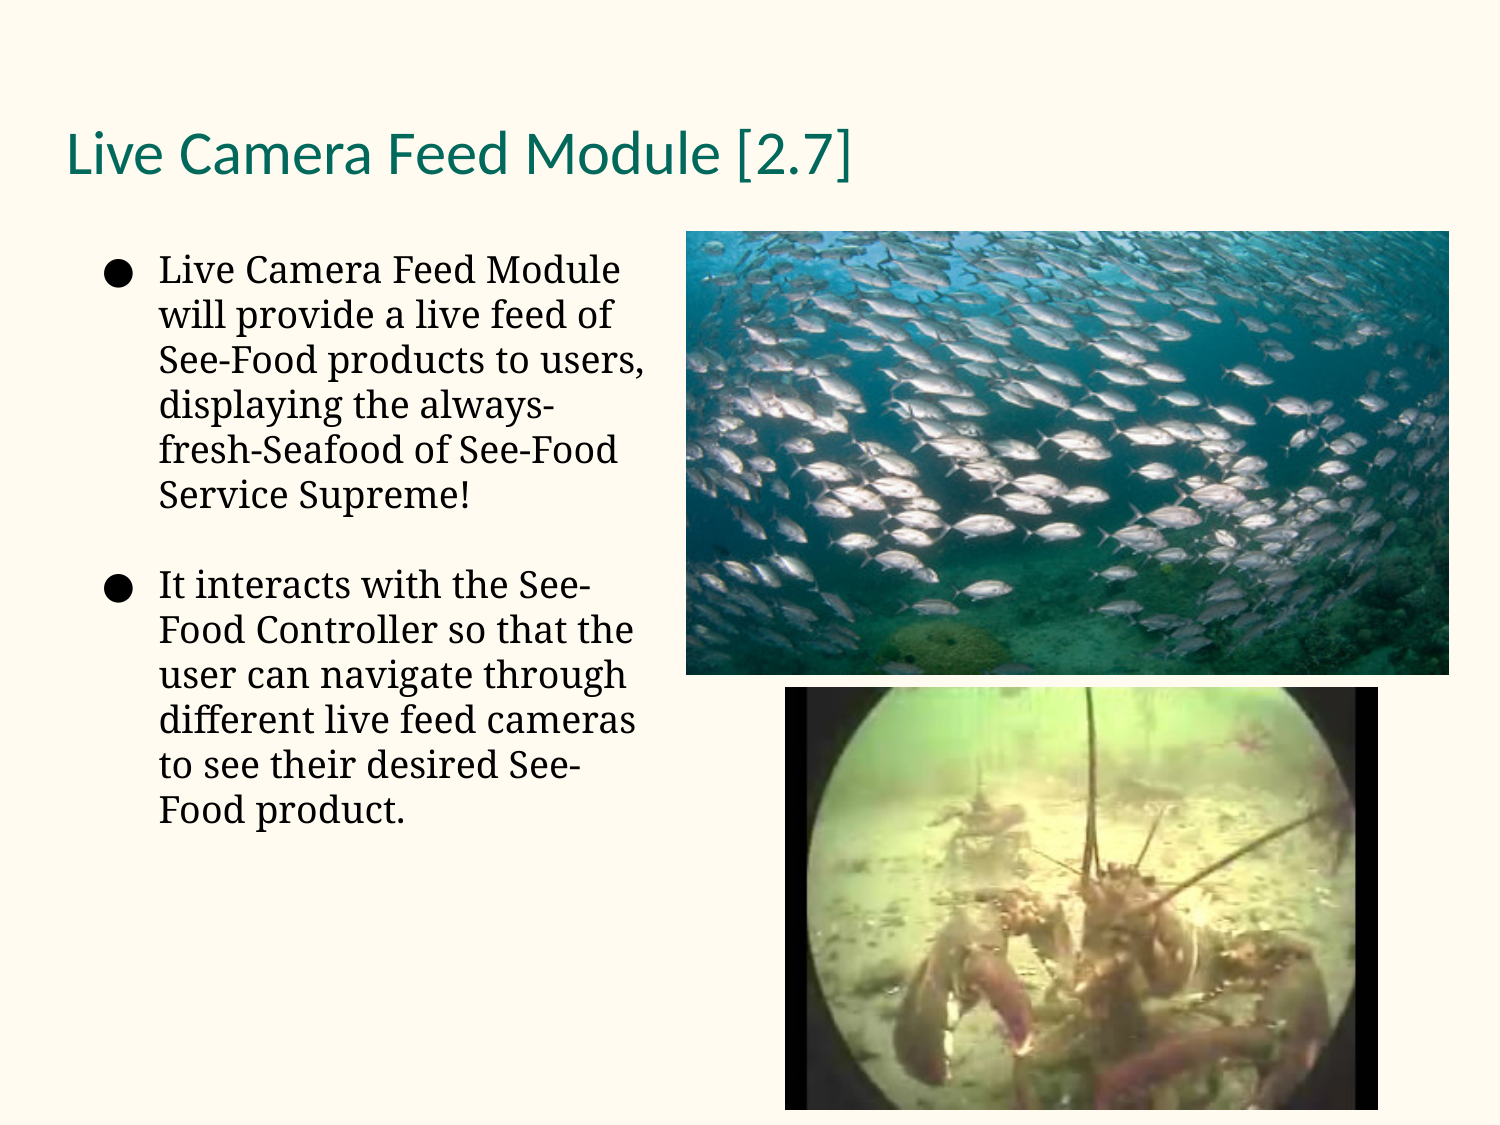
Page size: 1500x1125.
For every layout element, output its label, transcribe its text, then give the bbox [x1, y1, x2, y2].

text_box Live Camera Feed Module will provide a live feed of See-Food products to users, displaying the always-fresh-Seafood of See-Food Service Supreme! It interacts with the See-Food Controller so that the user can navigate through different live feed cameras to see their desired See-Food product. [68, 231, 662, 994]
picture [784, 687, 1379, 1110]
title Live Camera Feed Module [2.7] [51, 97, 1449, 232]
picture [686, 231, 1450, 675]
picture [686, 512, 694, 527]
